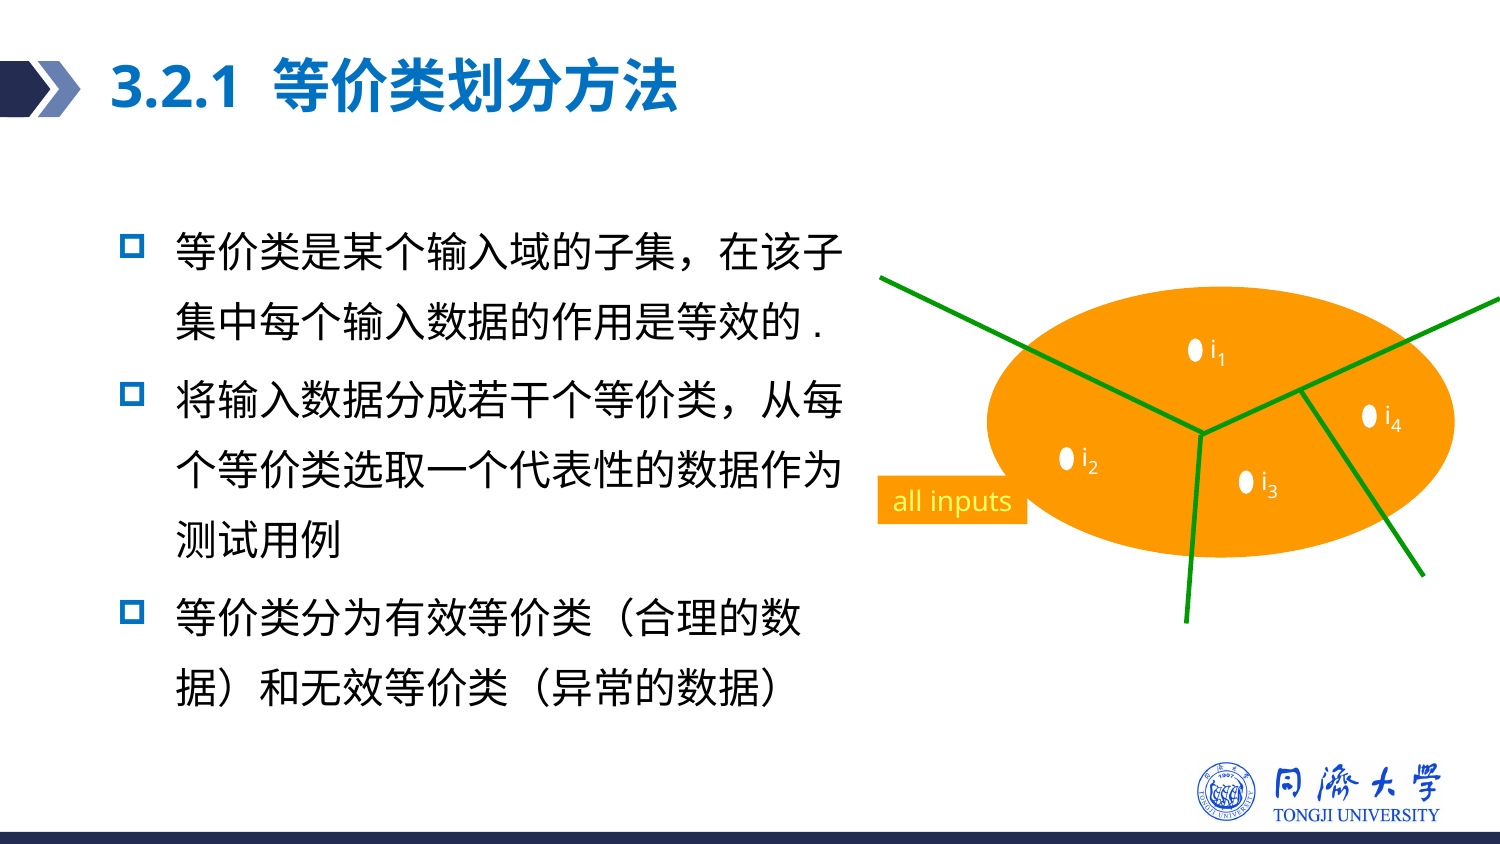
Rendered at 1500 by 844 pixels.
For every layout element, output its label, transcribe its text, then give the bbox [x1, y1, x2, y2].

title 3.2.1 等价类划分方法 [95, 46, 1303, 132]
picture [1195, 760, 1445, 824]
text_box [852, 277, 1500, 624]
text_box 等价类是某个输入域的子集，在该子集中每个输入数据的作用是等效的. 将输入数据分成若干个等价类，从每个等价类选取一个代表性的数据作为测试用例 等价类分为有效等价类（合理的数据）和无效等价类（异常的数据） [102, 198, 879, 720]
